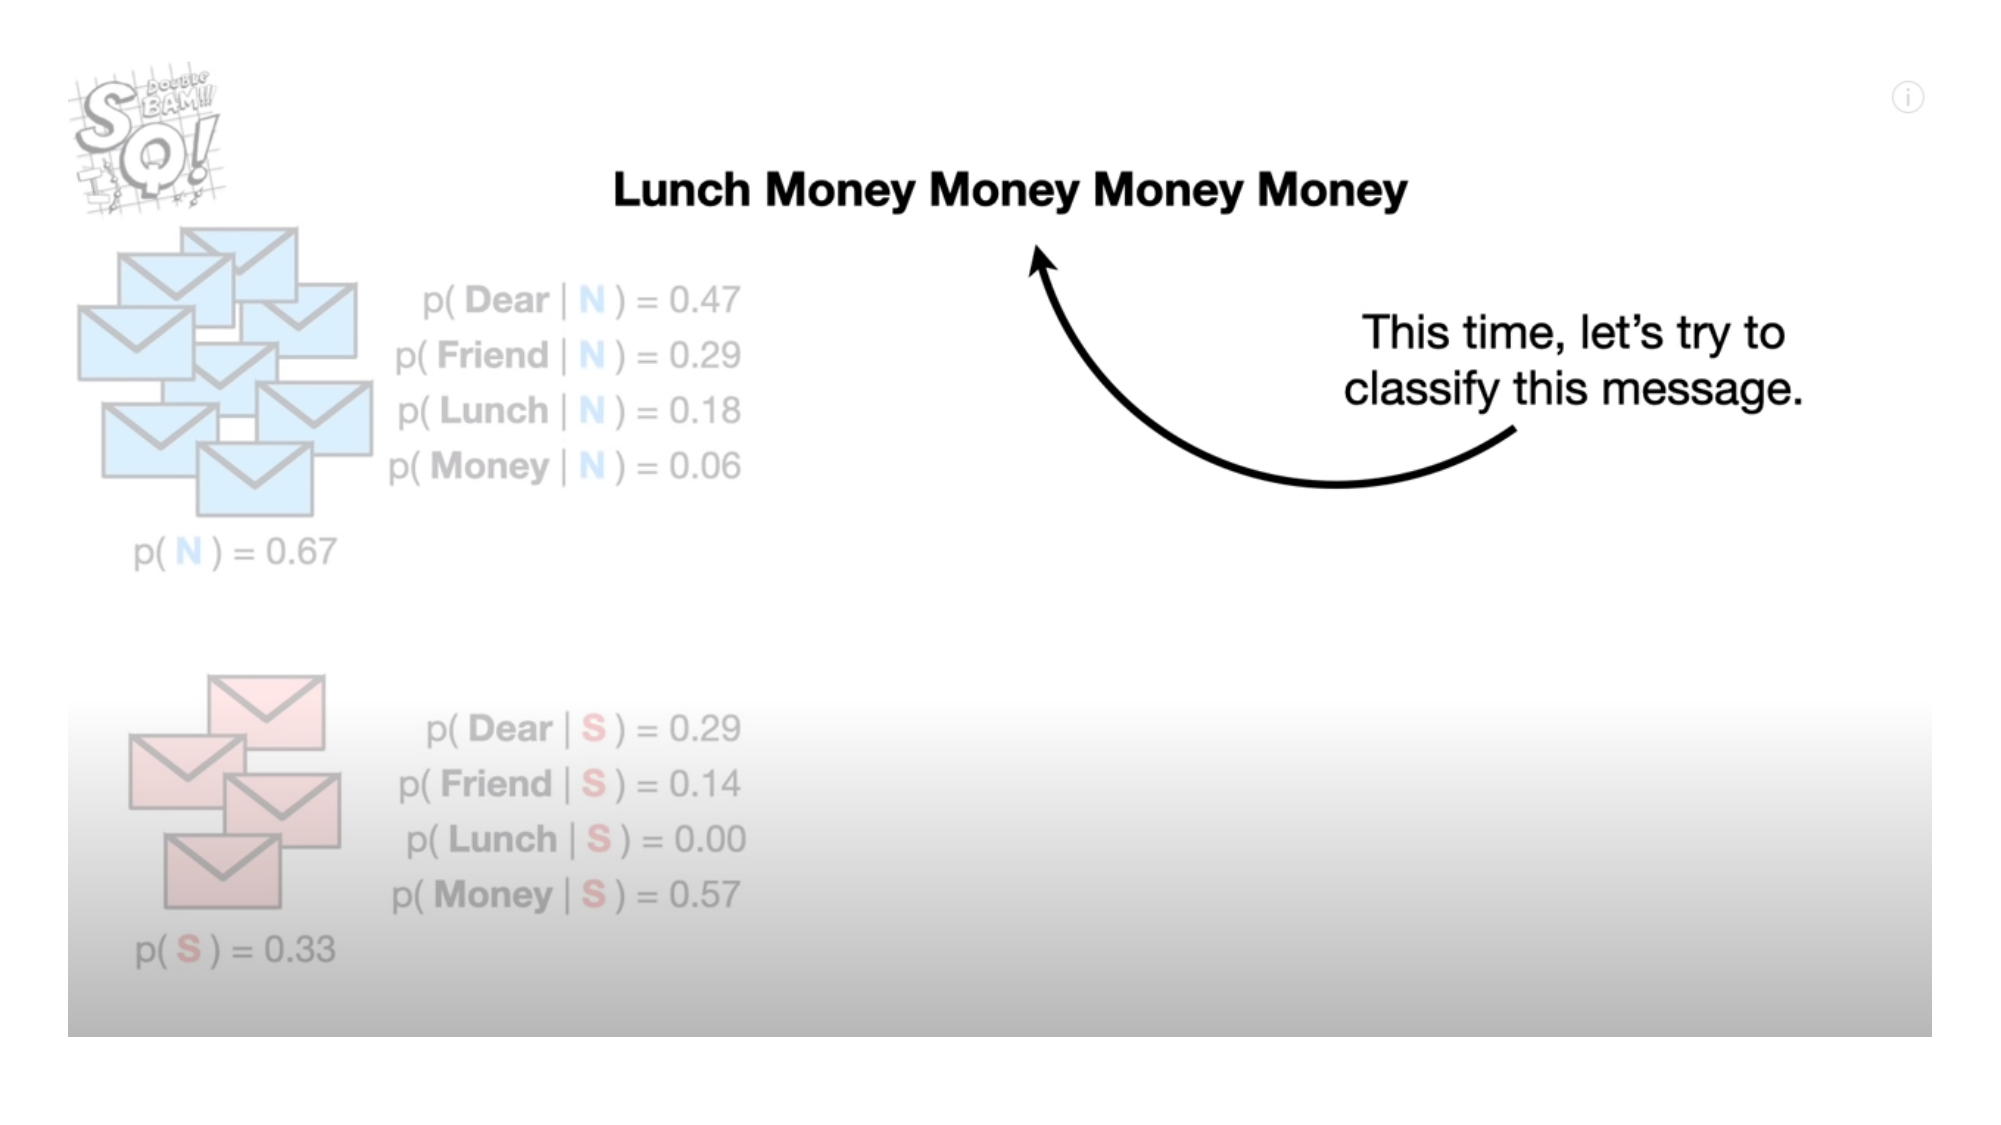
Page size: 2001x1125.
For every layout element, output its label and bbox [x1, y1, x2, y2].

list [68, 59, 1932, 1037]
